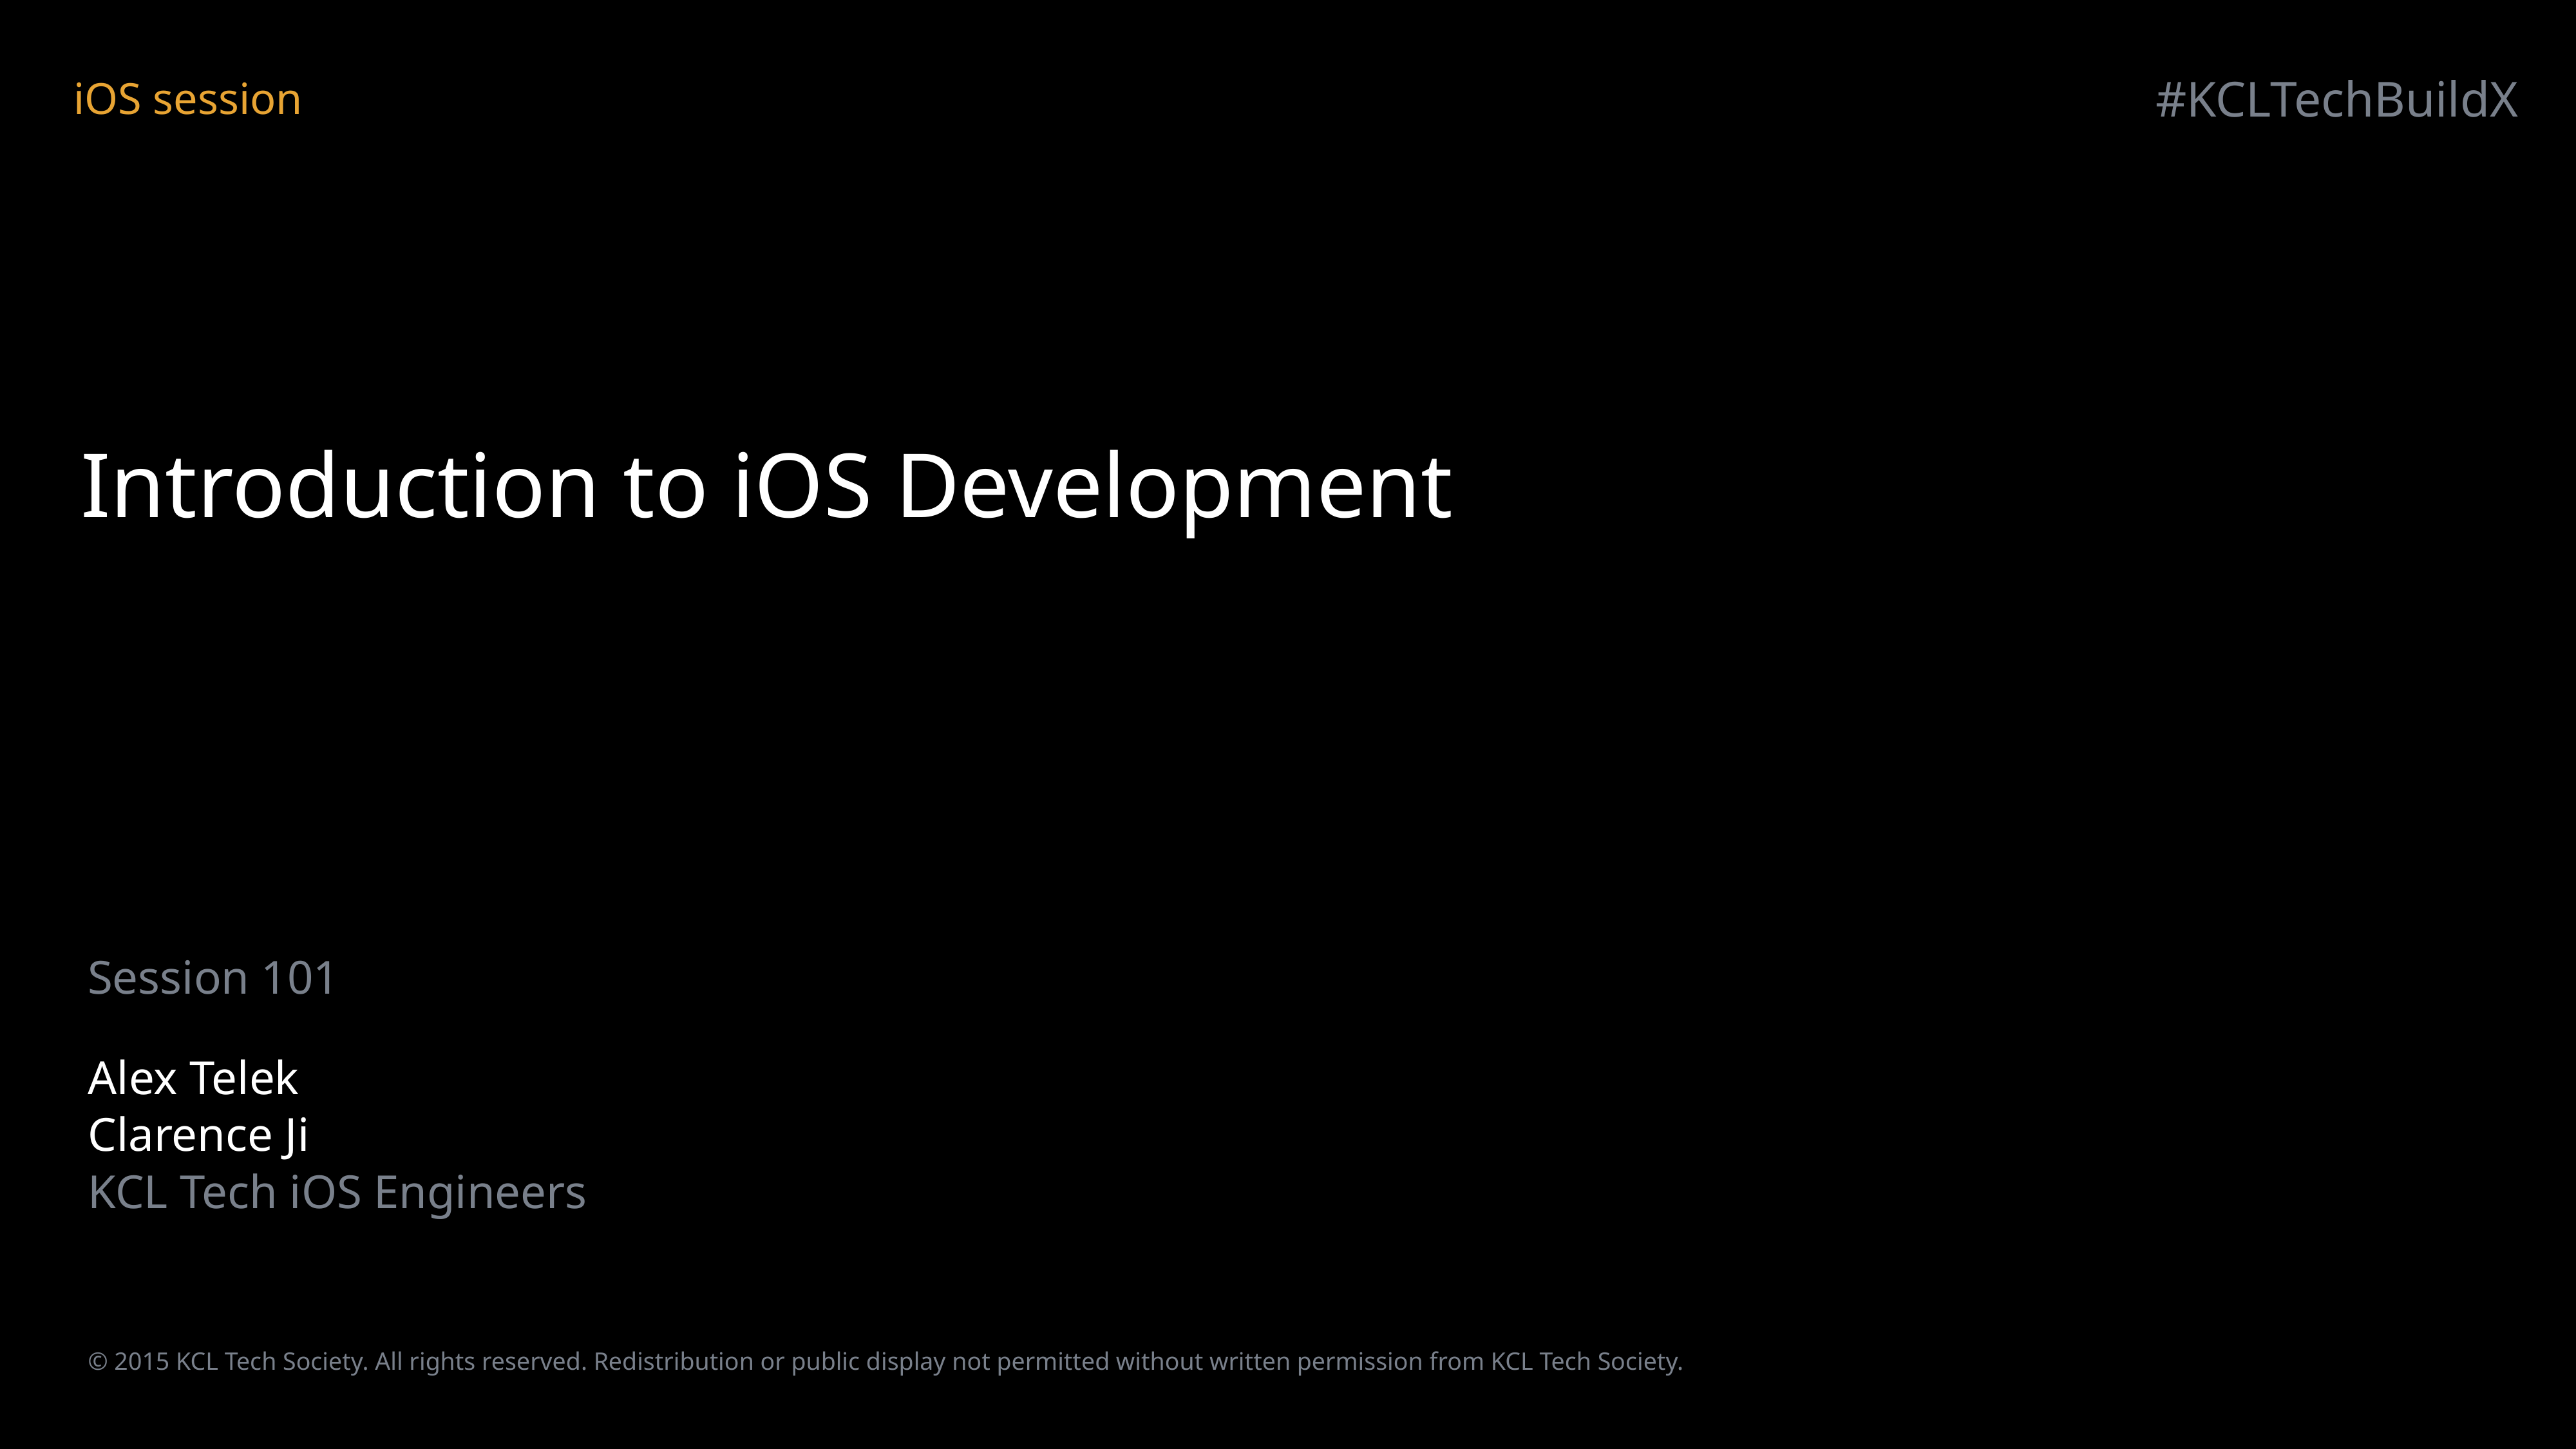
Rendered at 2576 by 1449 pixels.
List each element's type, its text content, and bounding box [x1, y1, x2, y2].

text_box iOS session [66, 64, 311, 131]
title Introduction to iOS Development [80, 403, 1636, 536]
text_box Alex Telek [80, 1041, 401, 1098]
text_box Clarence Ji [80, 1098, 401, 1168]
text_box KCL Tech iOS Engineers [80, 1155, 625, 1226]
text_box Session 101 [80, 940, 401, 1011]
text_box #KCLTechBuildX [2148, 61, 2526, 134]
text_box © 2015 KCL Tech Society. All rights reserved. Redistribution or public display not permitted without written permission from KCL Tech Society. [80, 1338, 1776, 1383]
